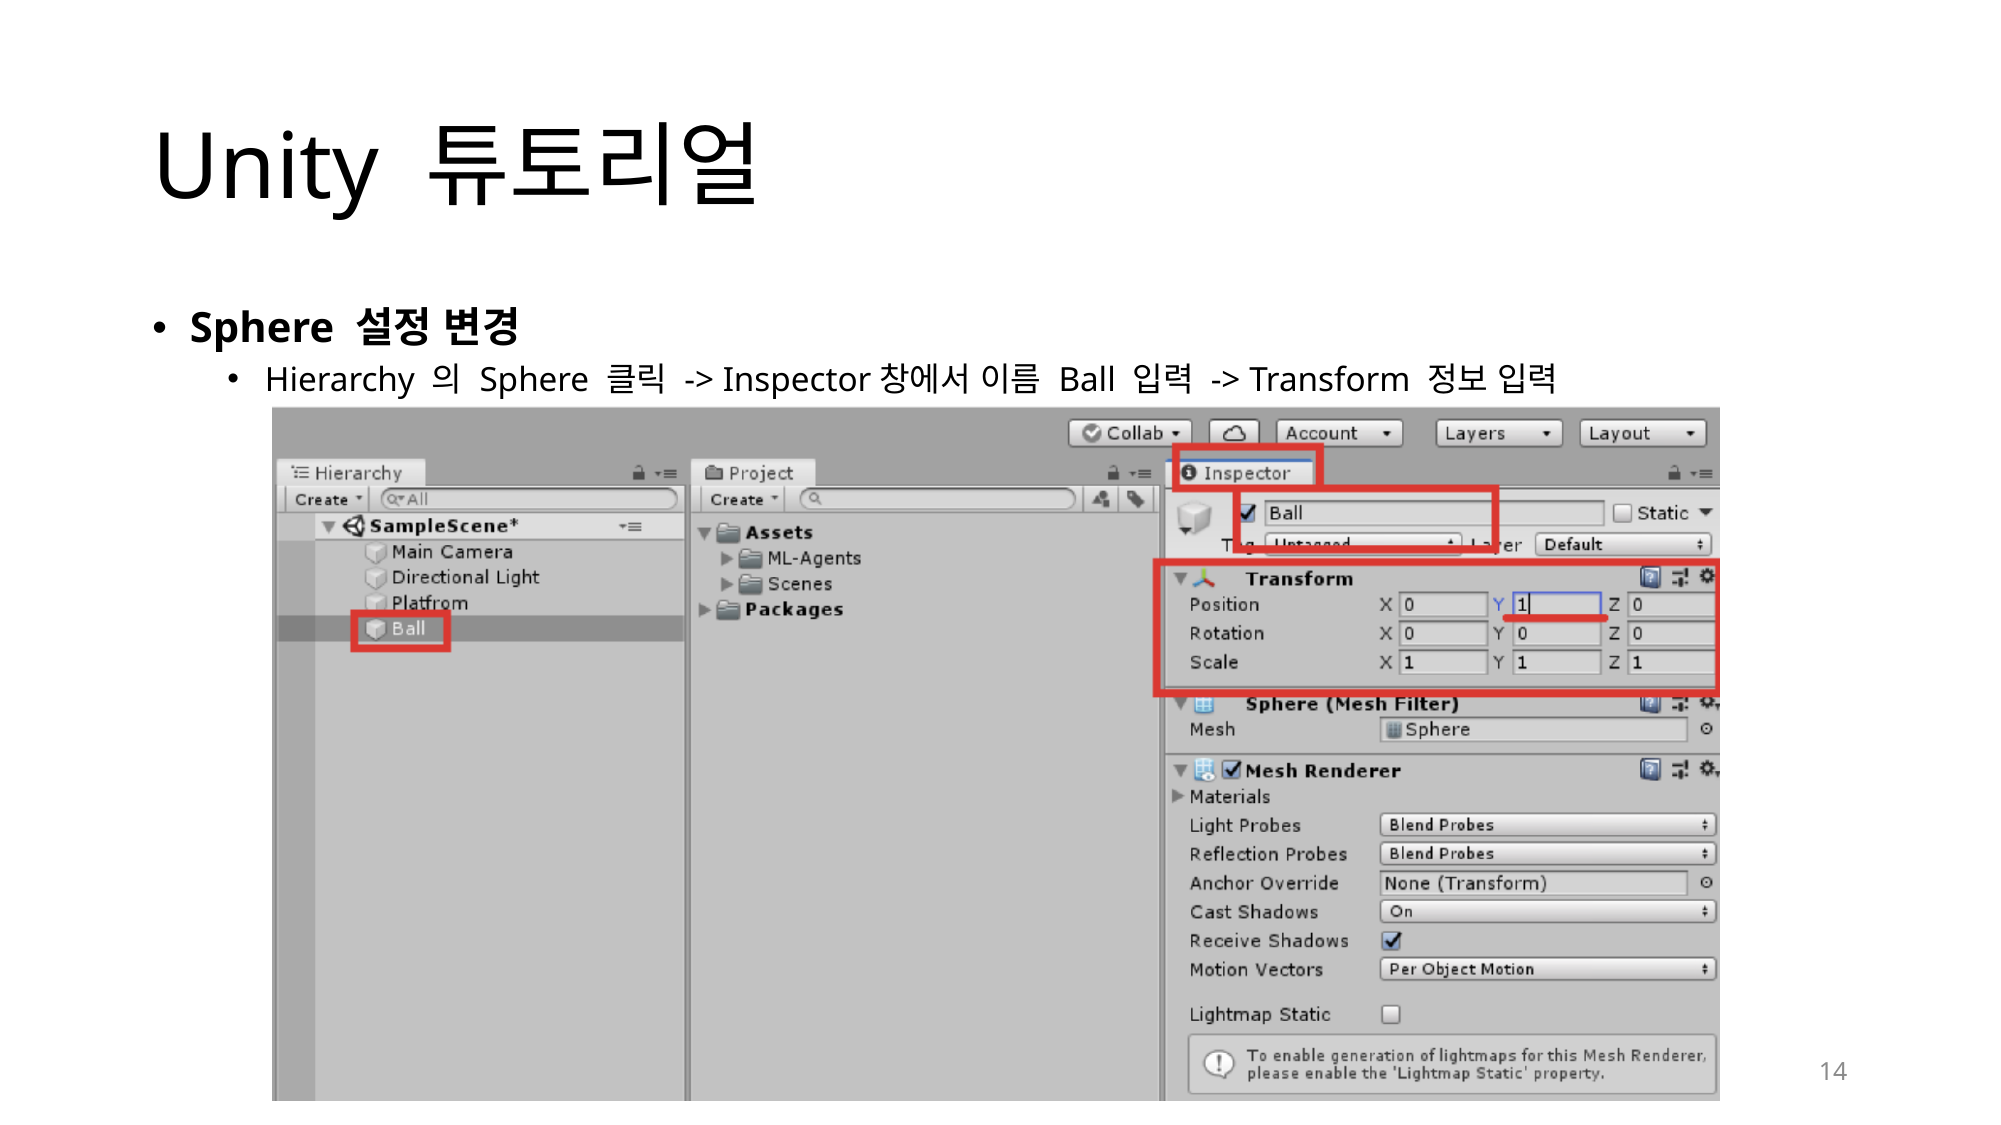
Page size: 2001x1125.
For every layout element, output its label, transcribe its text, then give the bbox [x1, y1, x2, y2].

slide_number 14 [1723, 1042, 1863, 1103]
list Sphere 설정 변경 Hierarchy 의 Sphere 클릭 -> Inspector창에서 이름 Ball 입력 -> Transform 정보 입력 [137, 299, 1863, 1014]
title Unity 튜토리얼 [137, 59, 1863, 278]
picture [269, 403, 1723, 1103]
